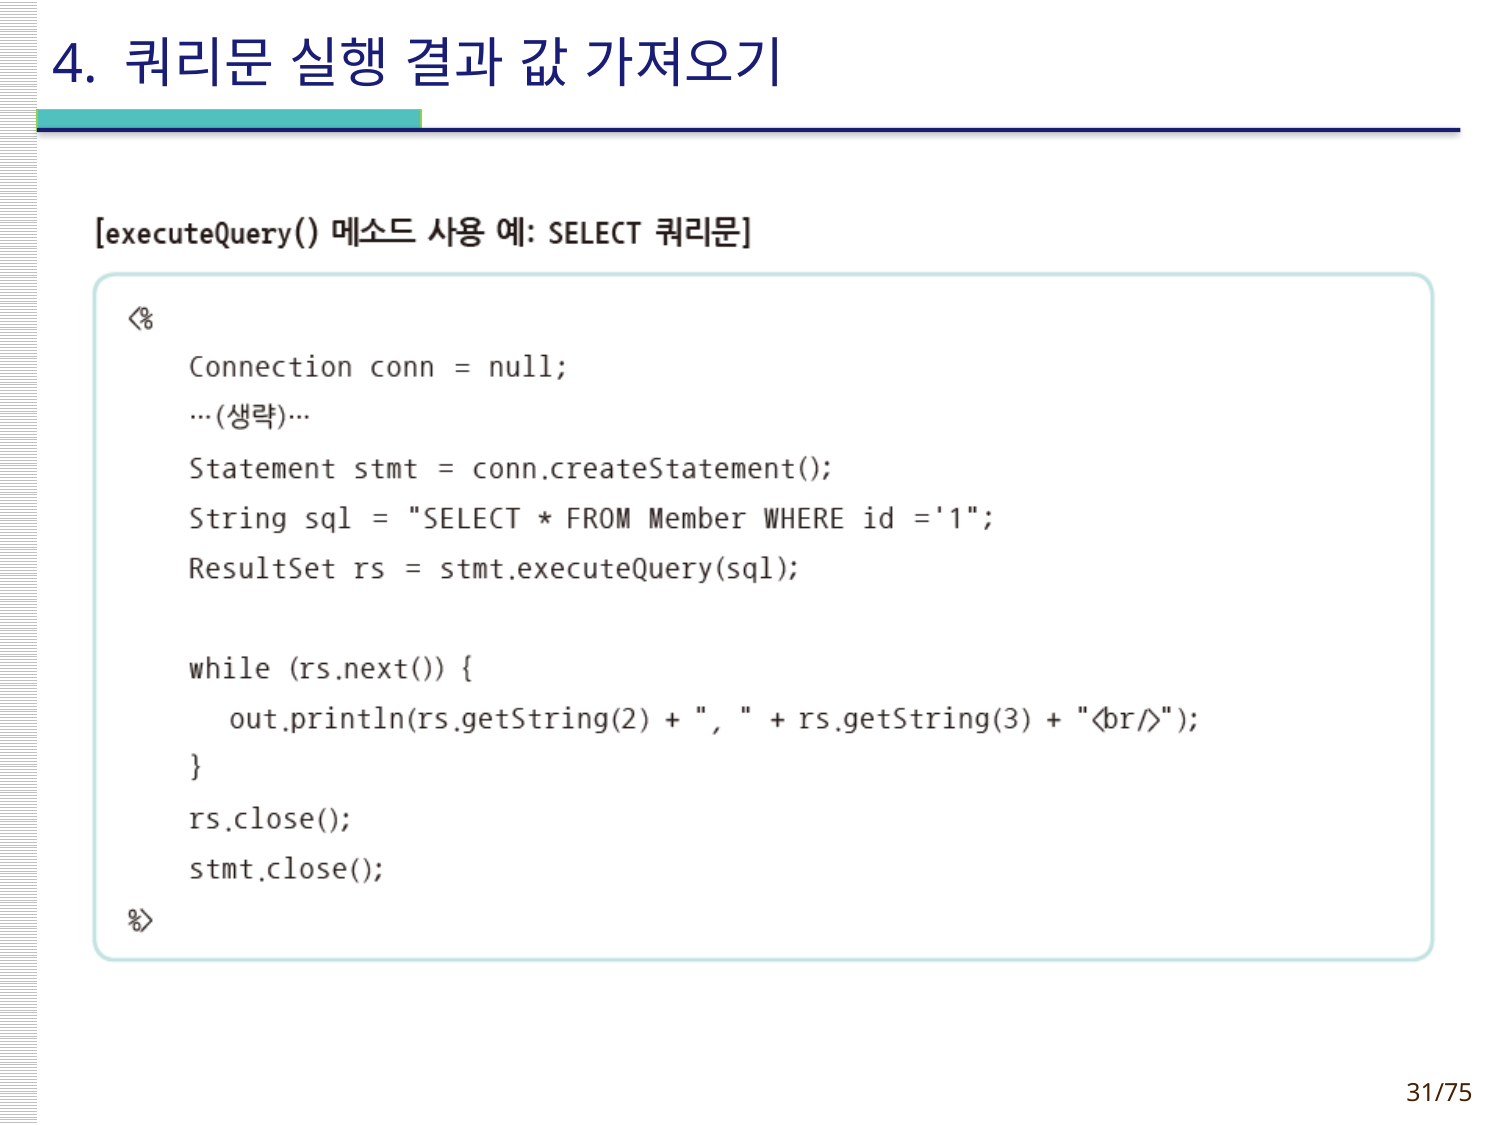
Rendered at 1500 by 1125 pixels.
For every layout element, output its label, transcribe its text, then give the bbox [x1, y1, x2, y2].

picture [76, 207, 1437, 971]
title 4. 쿼리문 실행 결과 값 가져오기 [37, 13, 1278, 109]
